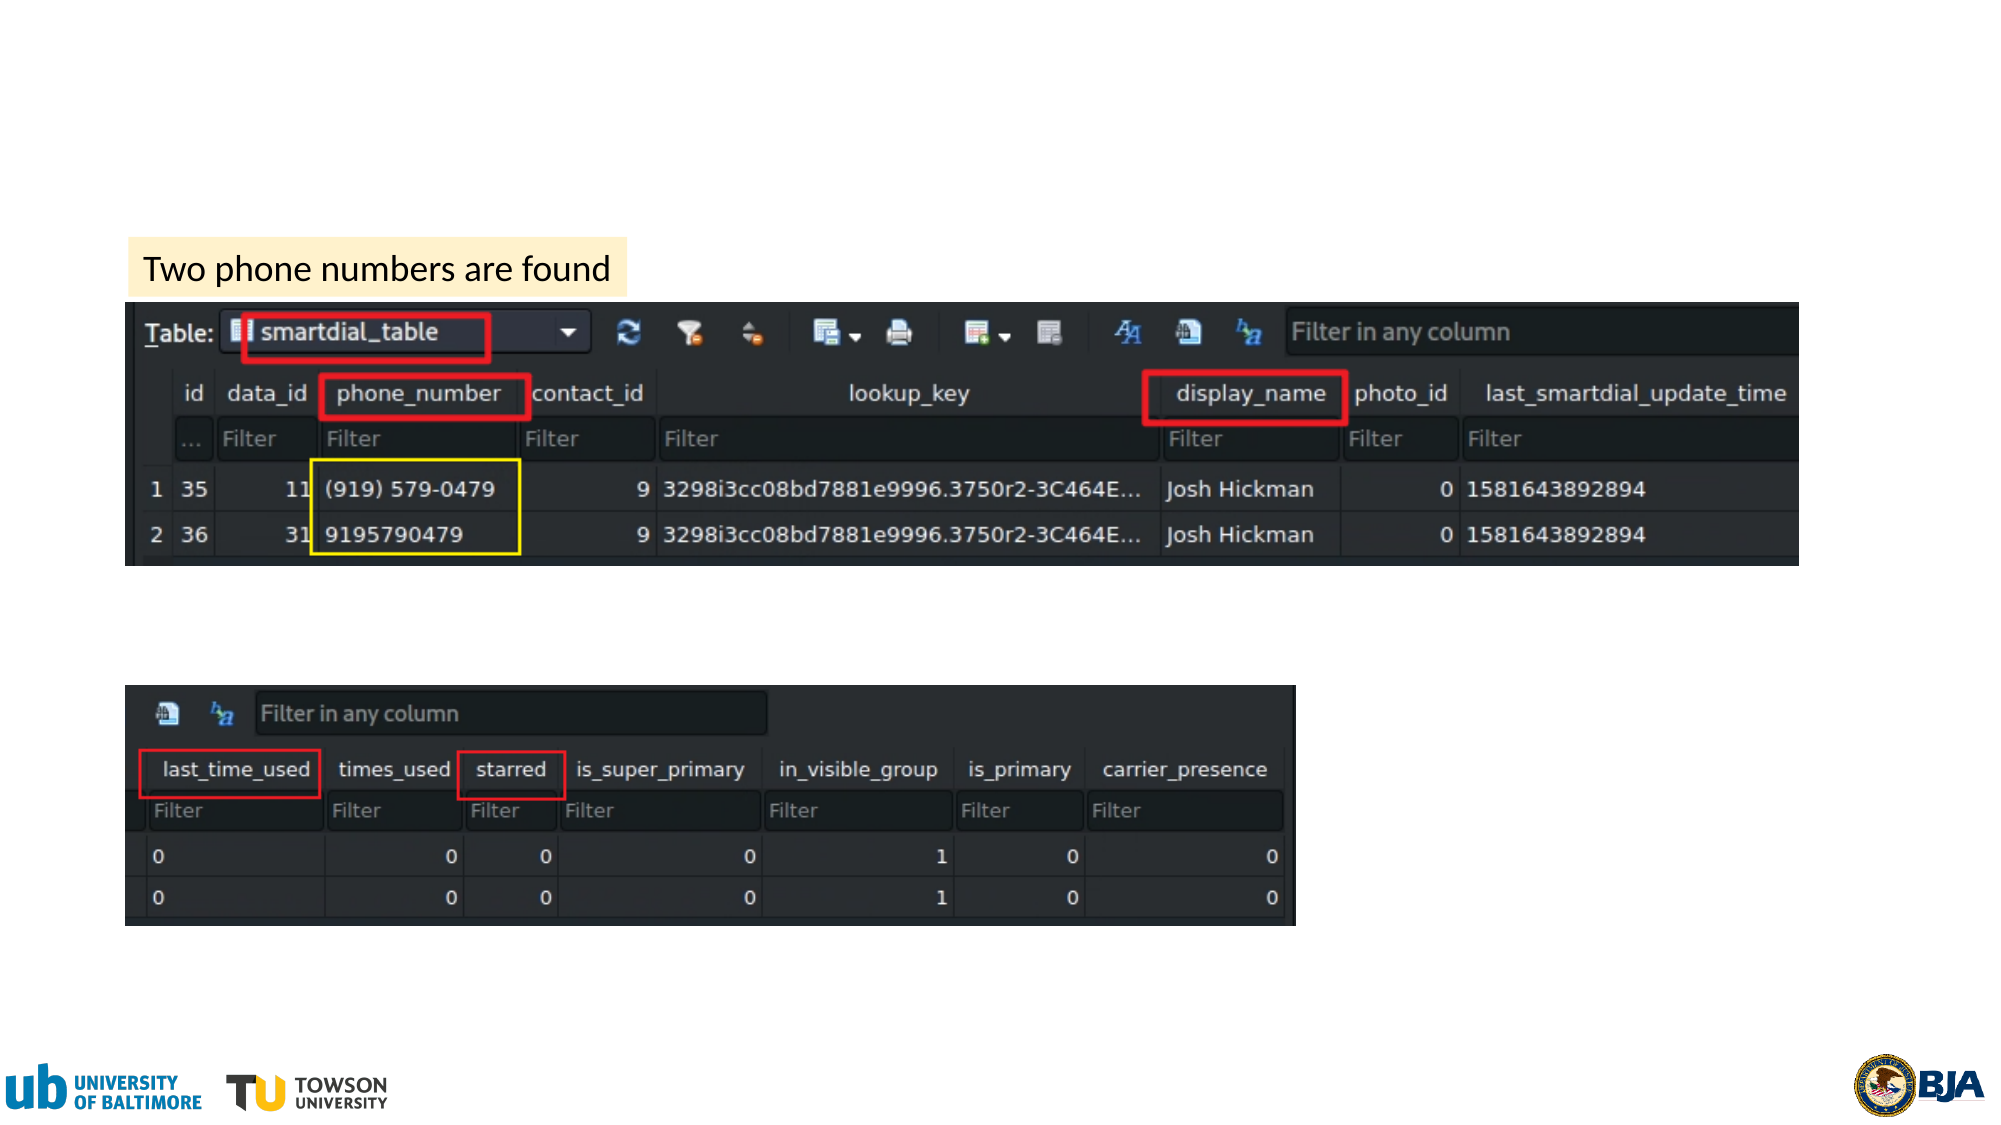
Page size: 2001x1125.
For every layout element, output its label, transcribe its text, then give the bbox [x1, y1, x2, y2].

picture [0, 1031, 407, 1125]
picture [125, 302, 1799, 566]
text_box Two phone numbers are found [128, 236, 628, 297]
picture [1854, 1054, 1986, 1117]
picture [125, 685, 1296, 926]
